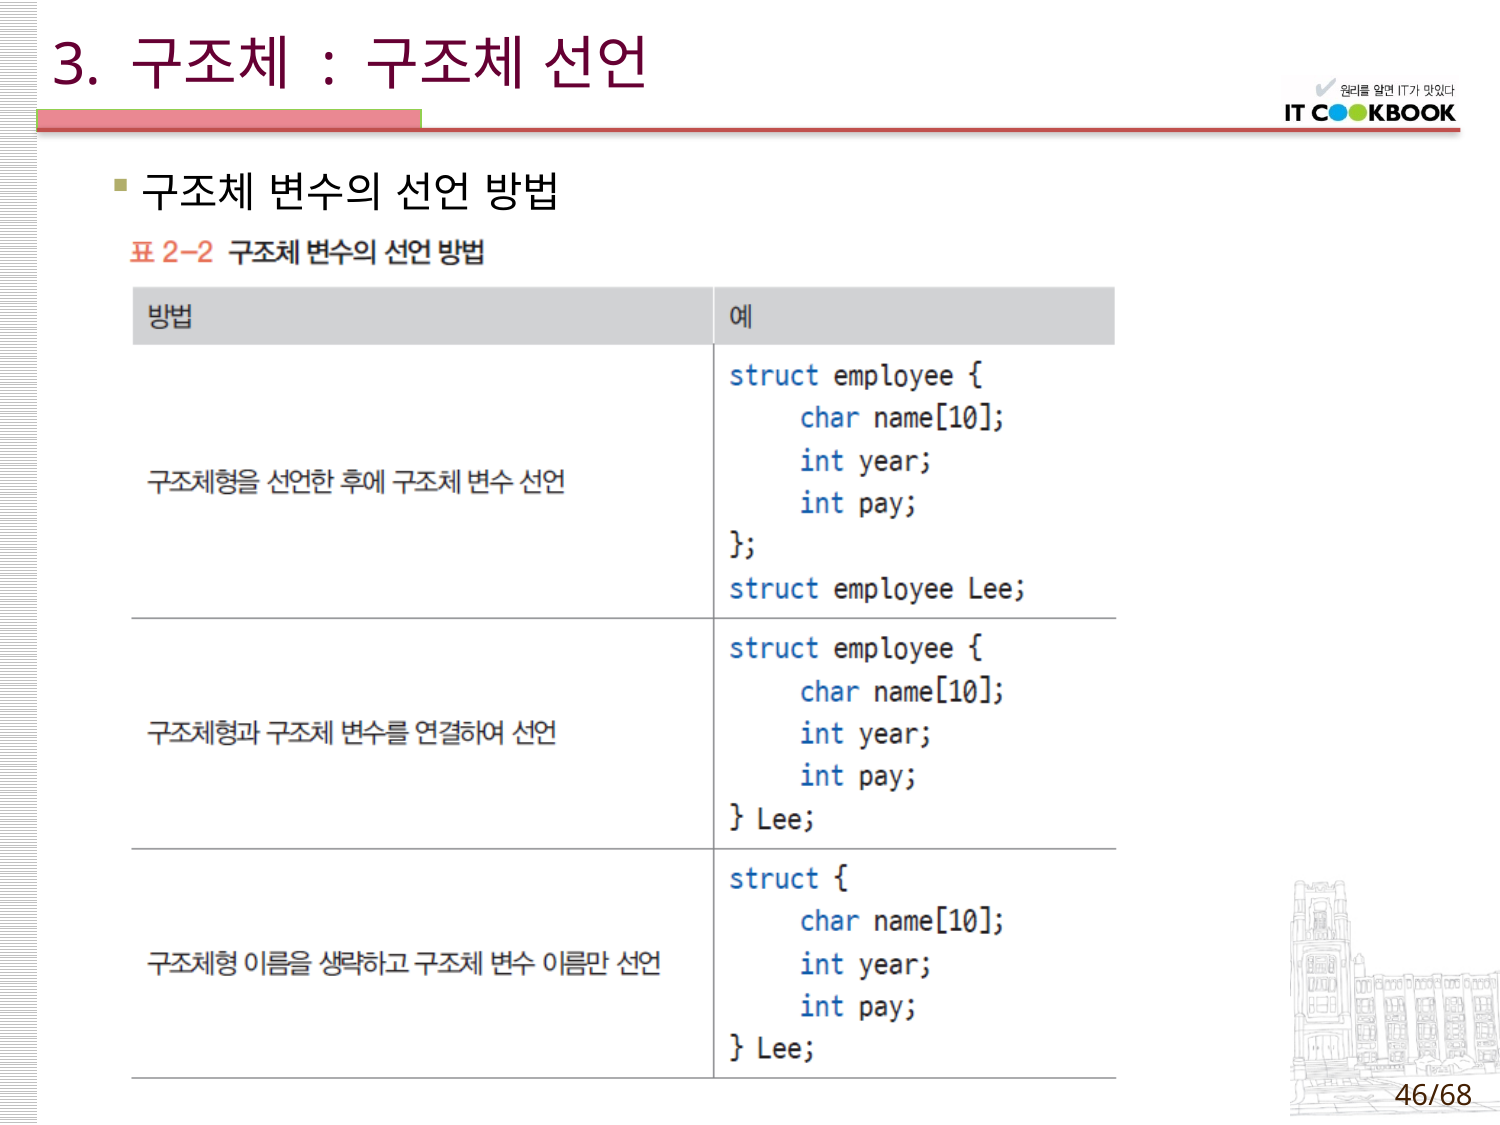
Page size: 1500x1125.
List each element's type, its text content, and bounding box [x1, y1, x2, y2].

title 3. 구조체 : 구조체 선언 [37, 13, 1278, 109]
list 구조체 변수의 선언 방법 [37, 152, 1463, 1091]
picture [1459, 1095, 1468, 1103]
picture [1443, 1094, 1452, 1103]
picture [123, 228, 1129, 1092]
picture [1281, 75, 1459, 123]
picture [1461, 1086, 1467, 1093]
picture [1397, 1091, 1405, 1098]
picture [1415, 1094, 1424, 1103]
picture [1290, 874, 1500, 1125]
